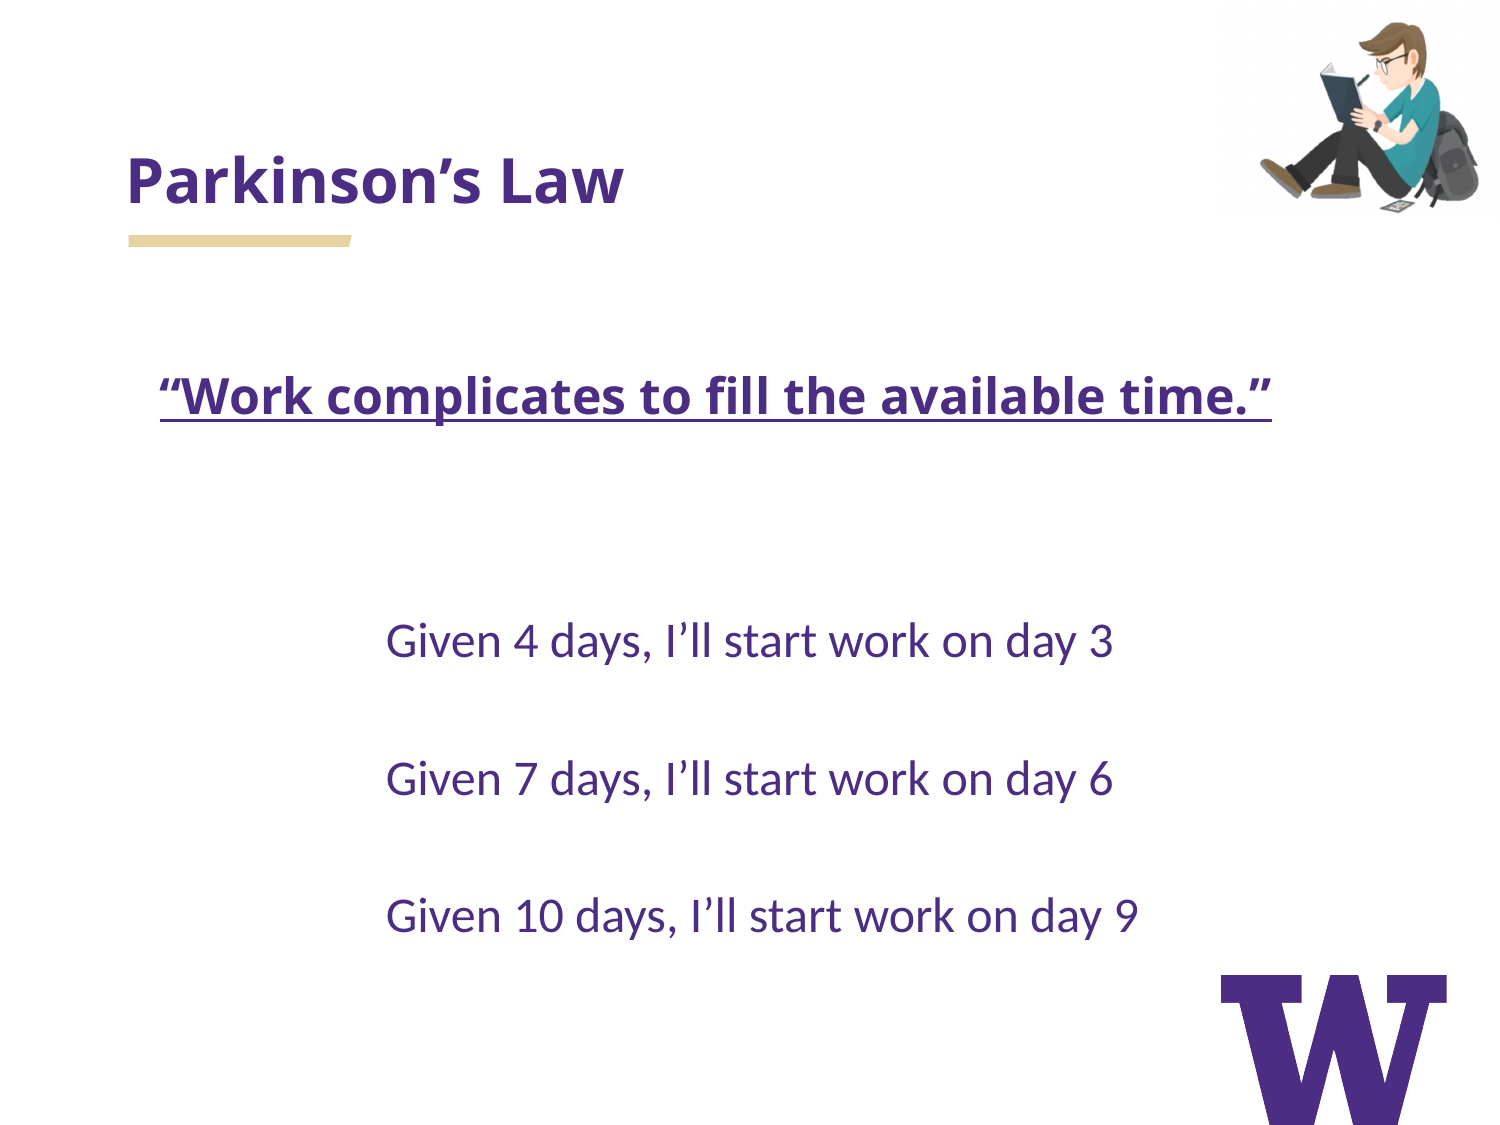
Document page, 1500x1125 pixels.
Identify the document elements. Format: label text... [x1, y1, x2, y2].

title Parkinson’s Law [110, 60, 1214, 224]
text_box Given 7 days, I’ll start work on day 6 [370, 737, 1129, 813]
text_box Given 4 days, I’ll start work on day 3 [370, 599, 1129, 675]
text_box Given 10 days, I’ll start work on day 9 [371, 875, 1155, 951]
list “Work complicates to fill the available time.” [144, 357, 1419, 450]
picture [1221, 975, 1447, 1125]
picture [1217, 0, 1500, 220]
picture [128, 235, 352, 247]
